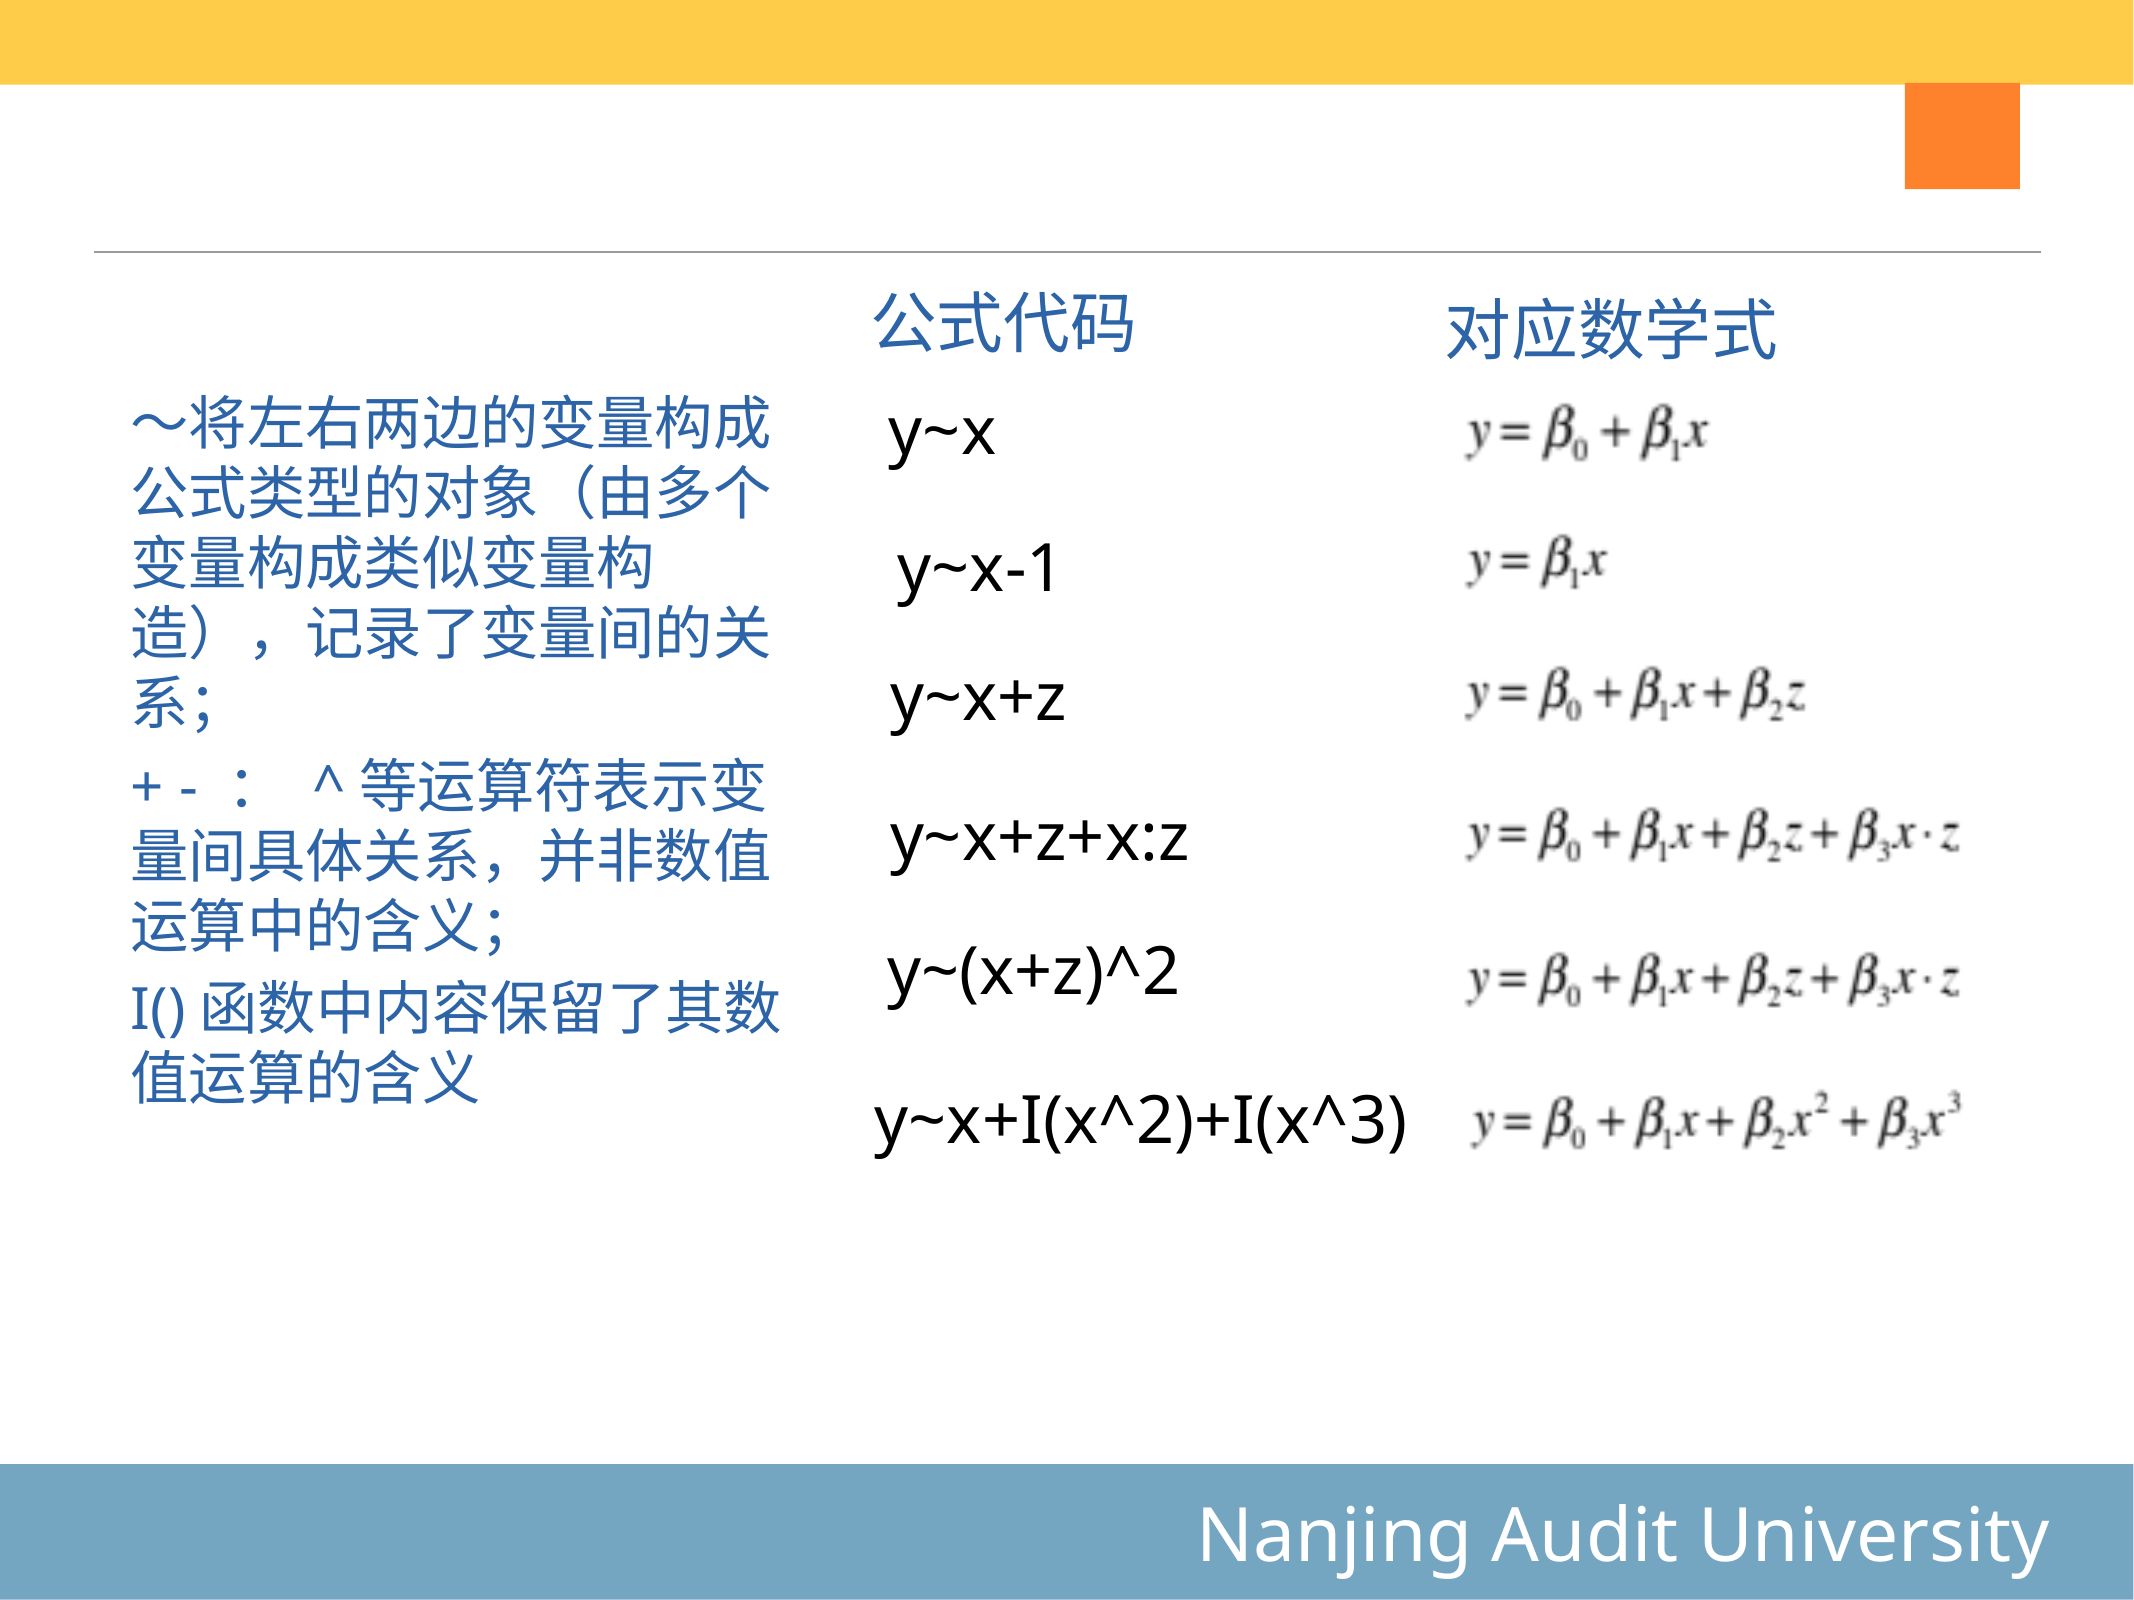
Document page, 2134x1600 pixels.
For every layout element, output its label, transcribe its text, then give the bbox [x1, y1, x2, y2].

text_box y~x+z+x:z [875, 786, 1205, 882]
picture [1459, 802, 1964, 867]
picture [1464, 1081, 1965, 1155]
picture [1459, 529, 1613, 595]
text_box 公式代码 [861, 272, 1146, 369]
text_box y~x+I(x^2)+I(x^3) [859, 1069, 1423, 1165]
picture [1459, 946, 1964, 1012]
text_box 对应数学式 [1436, 279, 1788, 376]
picture [1459, 660, 1812, 726]
text_box y~(x+z)^2 [872, 920, 1196, 1015]
text_box y~x-1 [882, 517, 1080, 613]
text_box ～将左右两边的变量构成公式类型的对象（由多个变量构成类似变量构造），记录了变量间的关系； + - ： ^等运算符表示变量间具体关系，并非数值运算中的含义； I()函数中内容保留了其数值运算的含义 [122, 378, 817, 1120]
picture [1459, 398, 1712, 466]
text_box y~x [874, 380, 1012, 475]
text_box y~x+z [875, 646, 1082, 741]
